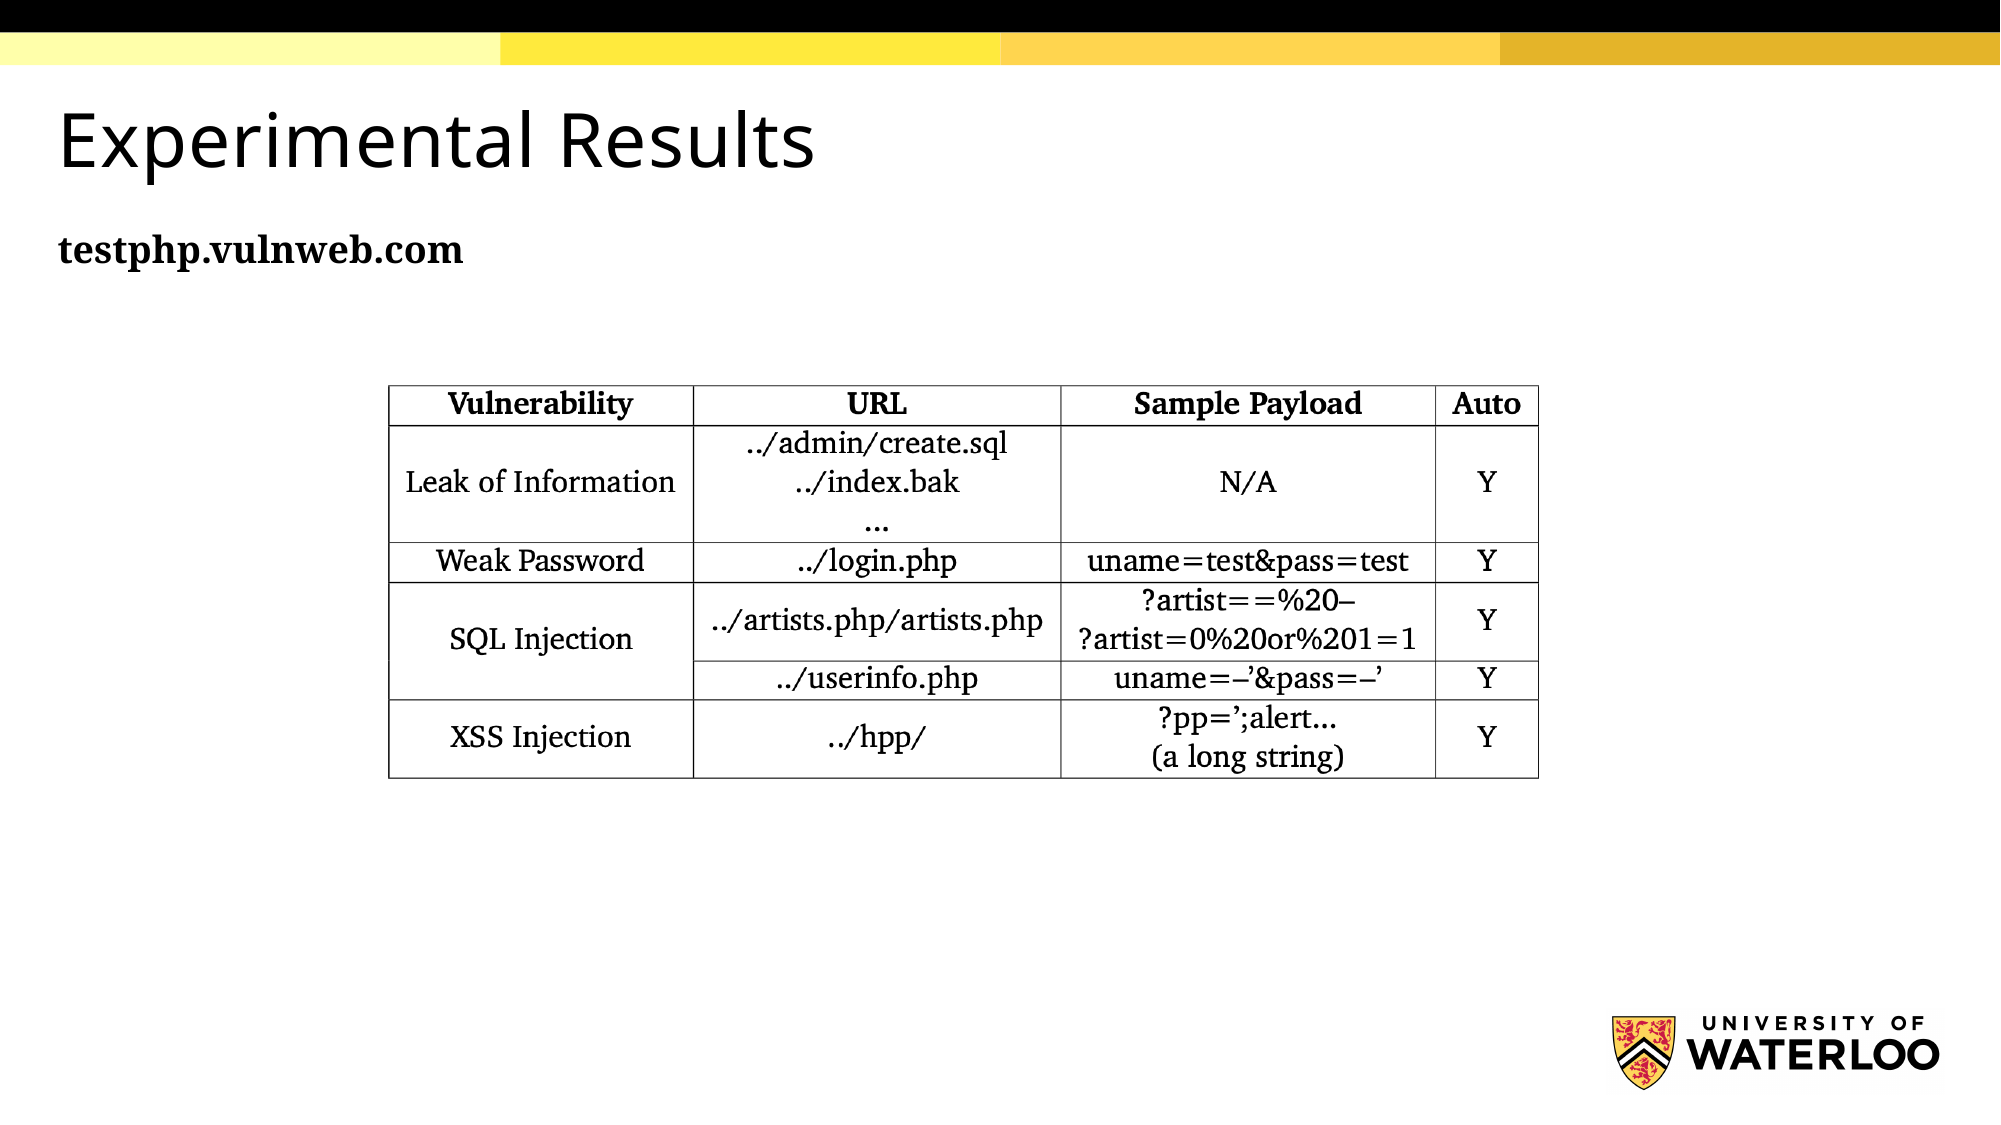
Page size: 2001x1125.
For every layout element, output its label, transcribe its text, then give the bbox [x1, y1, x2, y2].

text_box testphp.vulnweb.com [42, 218, 683, 278]
picture [1606, 1008, 1945, 1095]
title Experimental Results [42, 71, 1941, 219]
picture [384, 384, 1539, 781]
